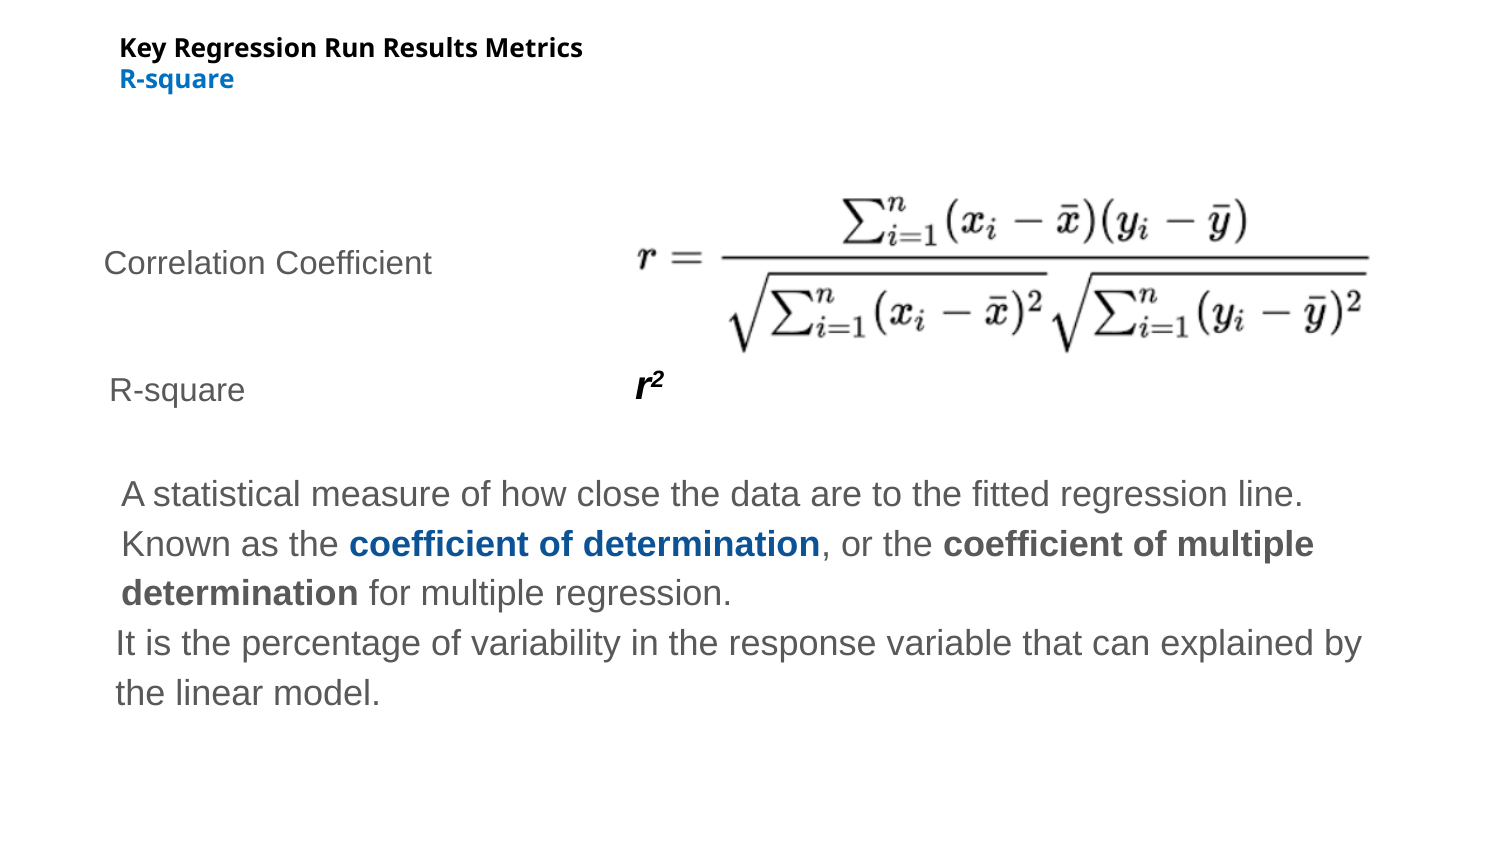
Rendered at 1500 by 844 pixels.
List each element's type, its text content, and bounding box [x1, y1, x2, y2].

text_box R-square [102, 291, 543, 464]
title Key Regression Run Results Metrics R-square [104, 16, 1216, 111]
text_box Correlation Coefficient [96, 168, 475, 361]
list A statistical measure of how close the data are to the fitted regression line. Known as the coefficient of determination, or the coefficient of multiple determination for multiple regression. It is the percentage of variability in the response variable that can explained by the linear model. [75, 464, 1405, 682]
text_box r2 [628, 368, 789, 463]
picture [493, 167, 1389, 361]
